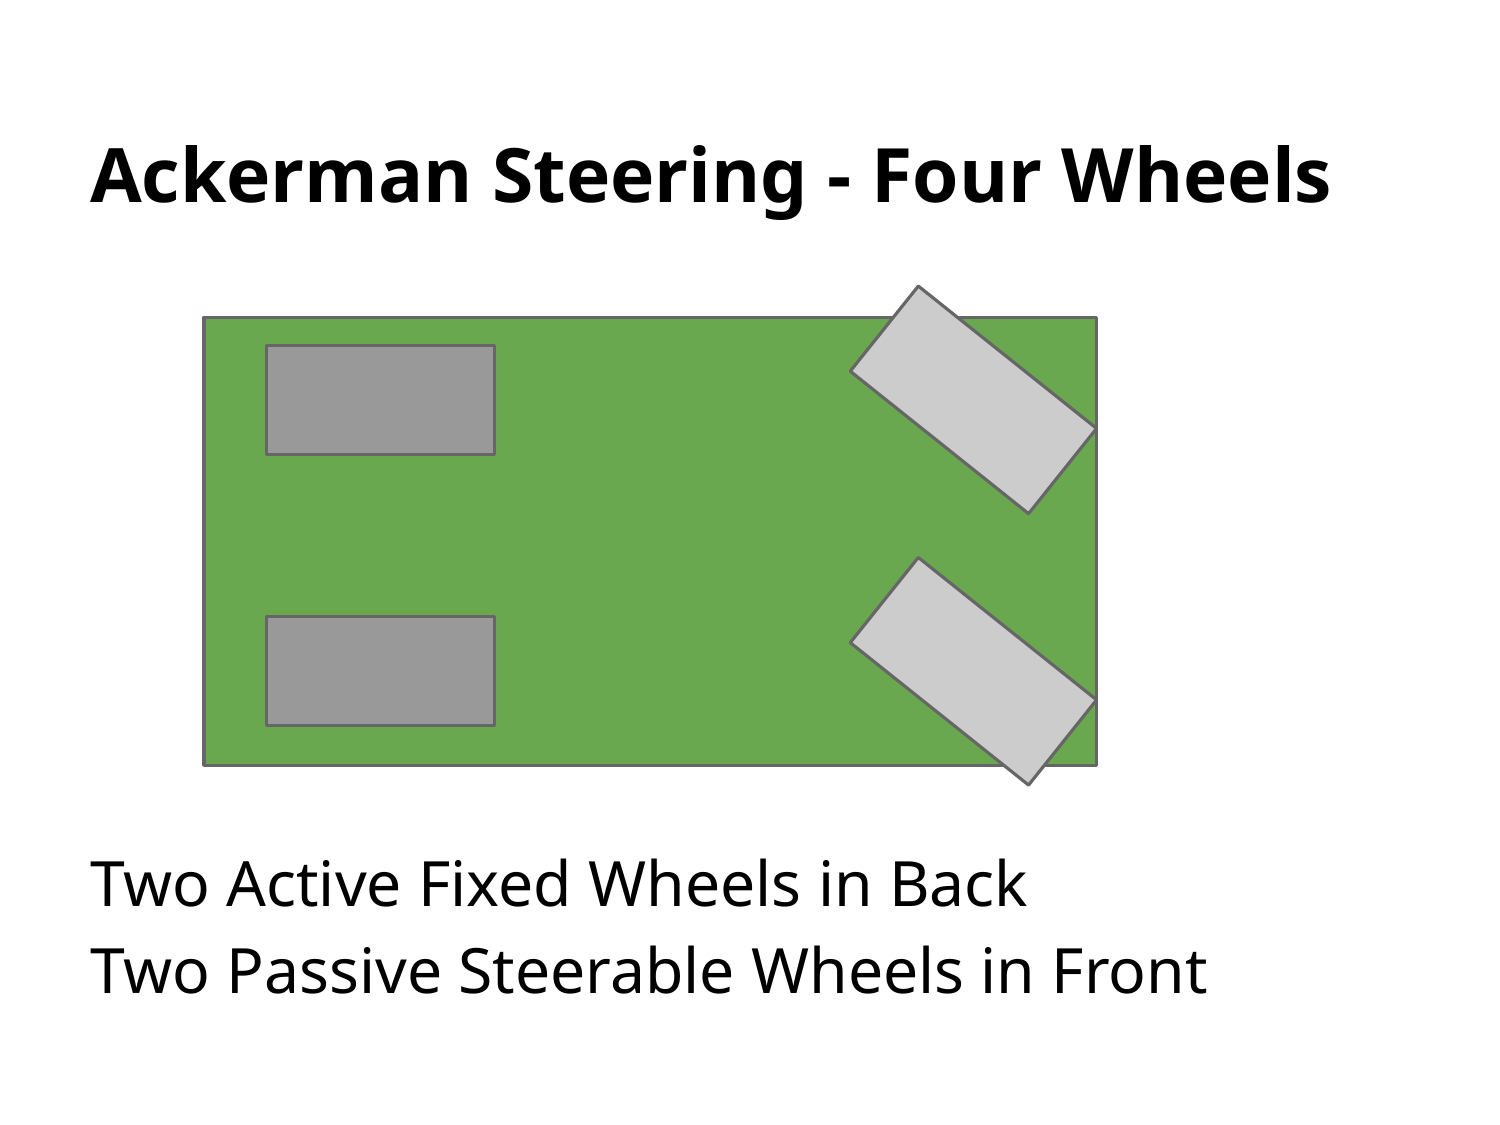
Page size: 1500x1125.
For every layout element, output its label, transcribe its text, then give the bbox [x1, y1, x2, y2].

title Ackerman Steering - Four Wheels [75, 45, 1425, 233]
text_box [850, 557, 1097, 786]
text_box [266, 616, 495, 726]
text_box [850, 286, 1097, 514]
list Two Active Fixed Wheels in Back Two Passive Steerable Wheels in Front [75, 828, 1425, 1078]
text_box [266, 345, 495, 455]
text_box [203, 317, 1097, 766]
